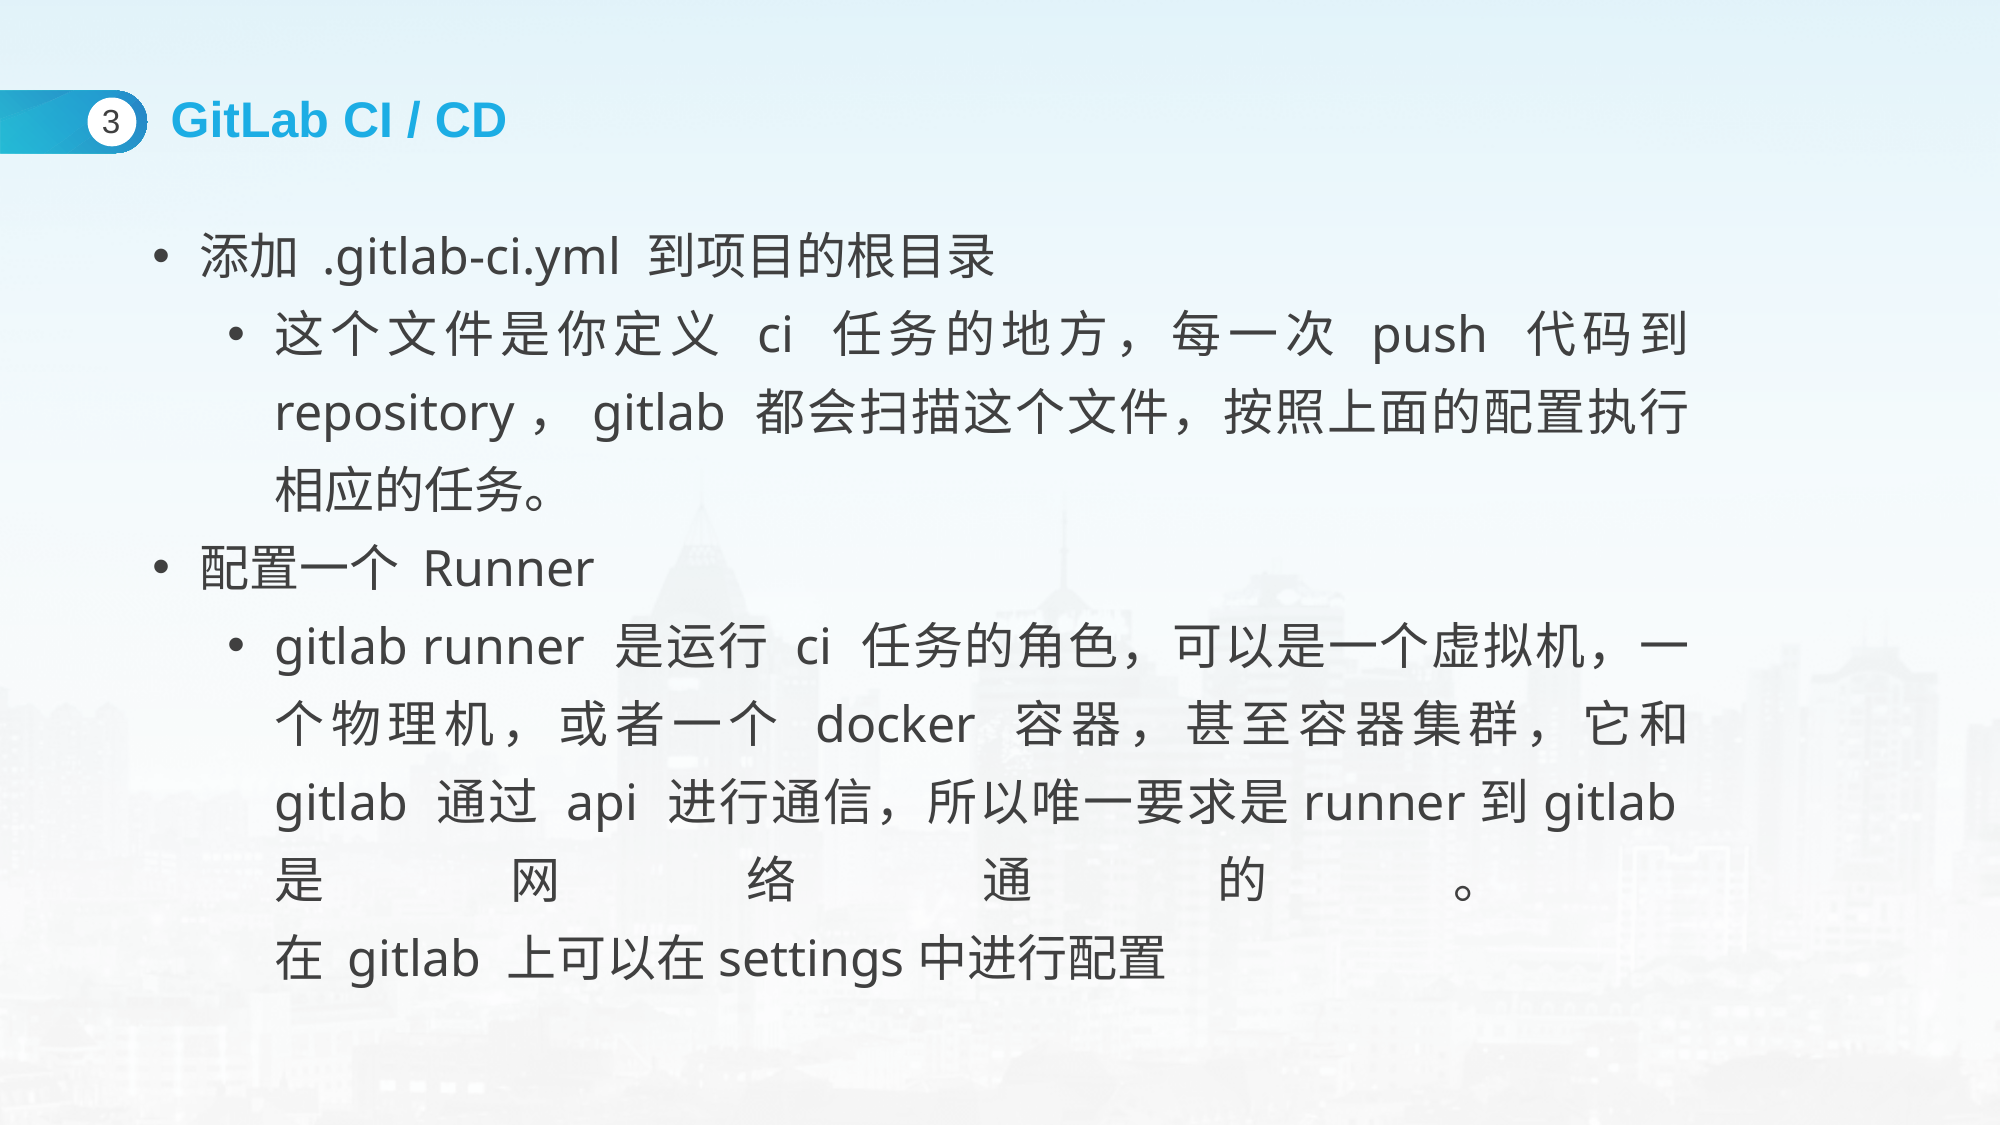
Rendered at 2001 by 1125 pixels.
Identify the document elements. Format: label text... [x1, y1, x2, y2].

text_box 添加 .gitlab-ci.yml 到项目的根目录 这个文件是你定义 ci 任务的地方，每一次 push 代码到 repository，gitlab 都会扫描这个文件，按照上面的配置执行相应的任务。 配置一个 Runner gitlab runner 是运行 ci 任务的角色，可以是一个虚拟机，一个物理机，或者一个 docker 容器，甚至容器集群，它和 gitlab 通过 api 进行通信，所以唯一要求是runner到gitlab是网络通的。 在 gitlab 上可以在settings中进行配置 [137, 199, 1705, 1072]
list 3 [87, 97, 137, 149]
list GitLab CI / CD [155, 87, 526, 157]
